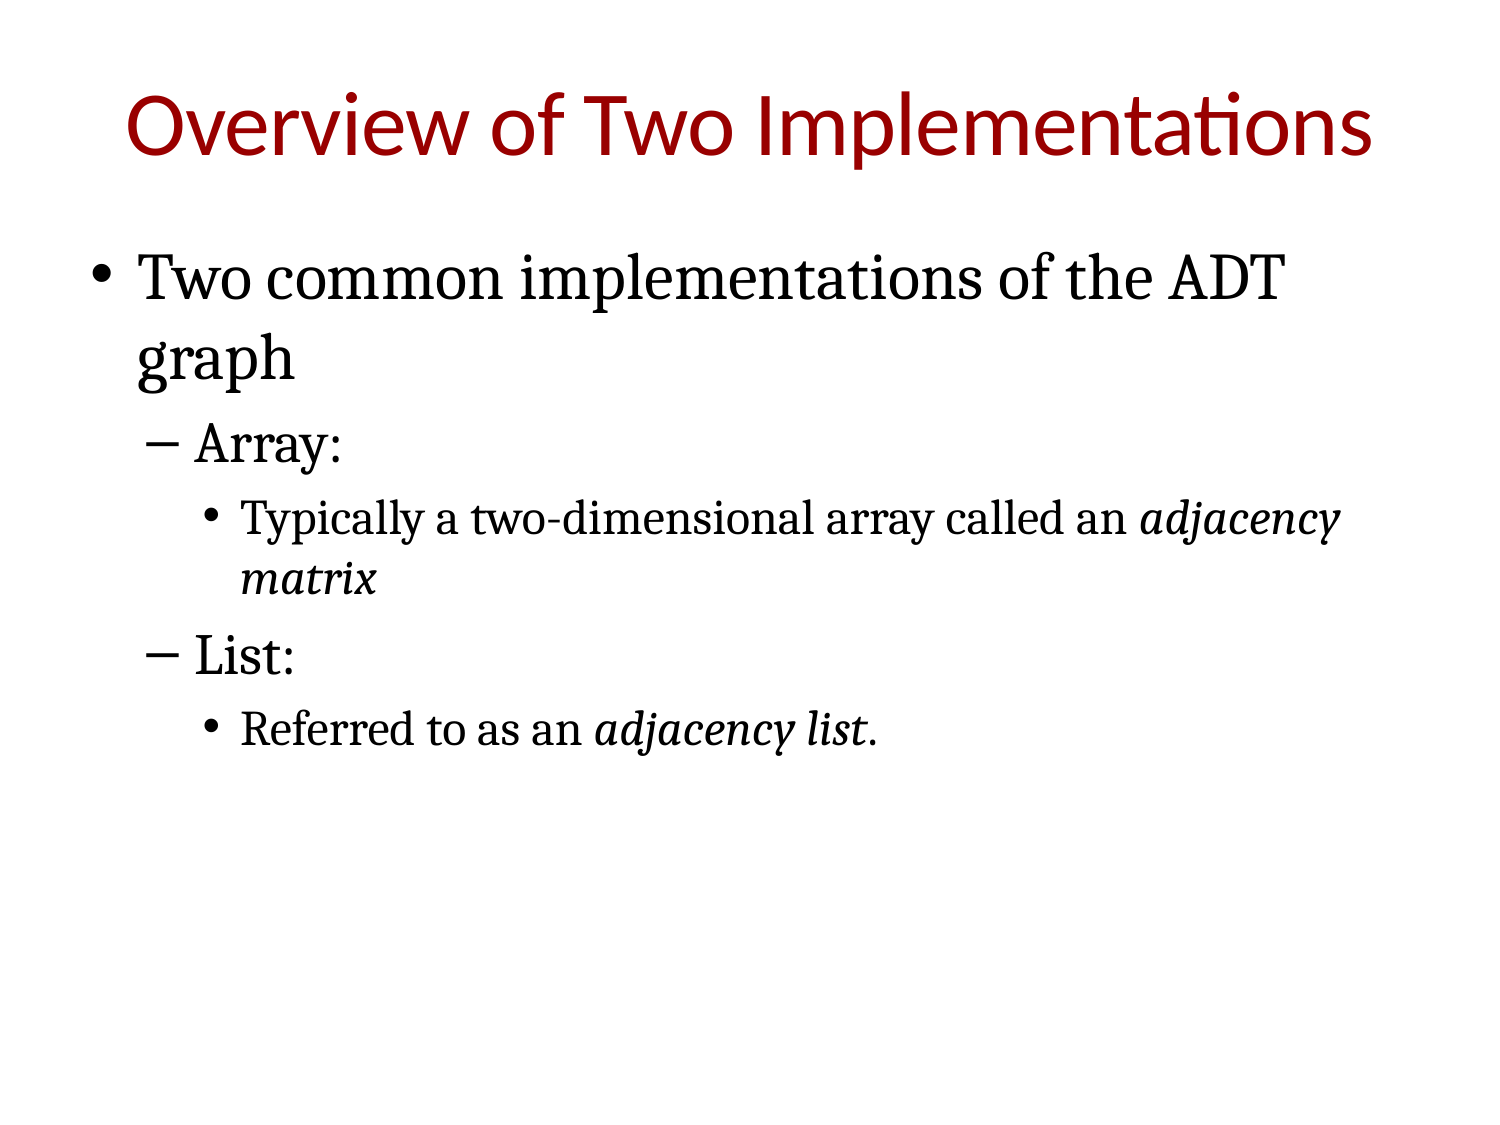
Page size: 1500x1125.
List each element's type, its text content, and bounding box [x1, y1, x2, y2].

title Overview of Two Implementations [75, 24, 1425, 213]
list Two common implementations of the ADT graph Array: Typically a two-dimensional array called an adjacency matrix List: Referred to as an adjacency list. [75, 224, 1425, 1005]
